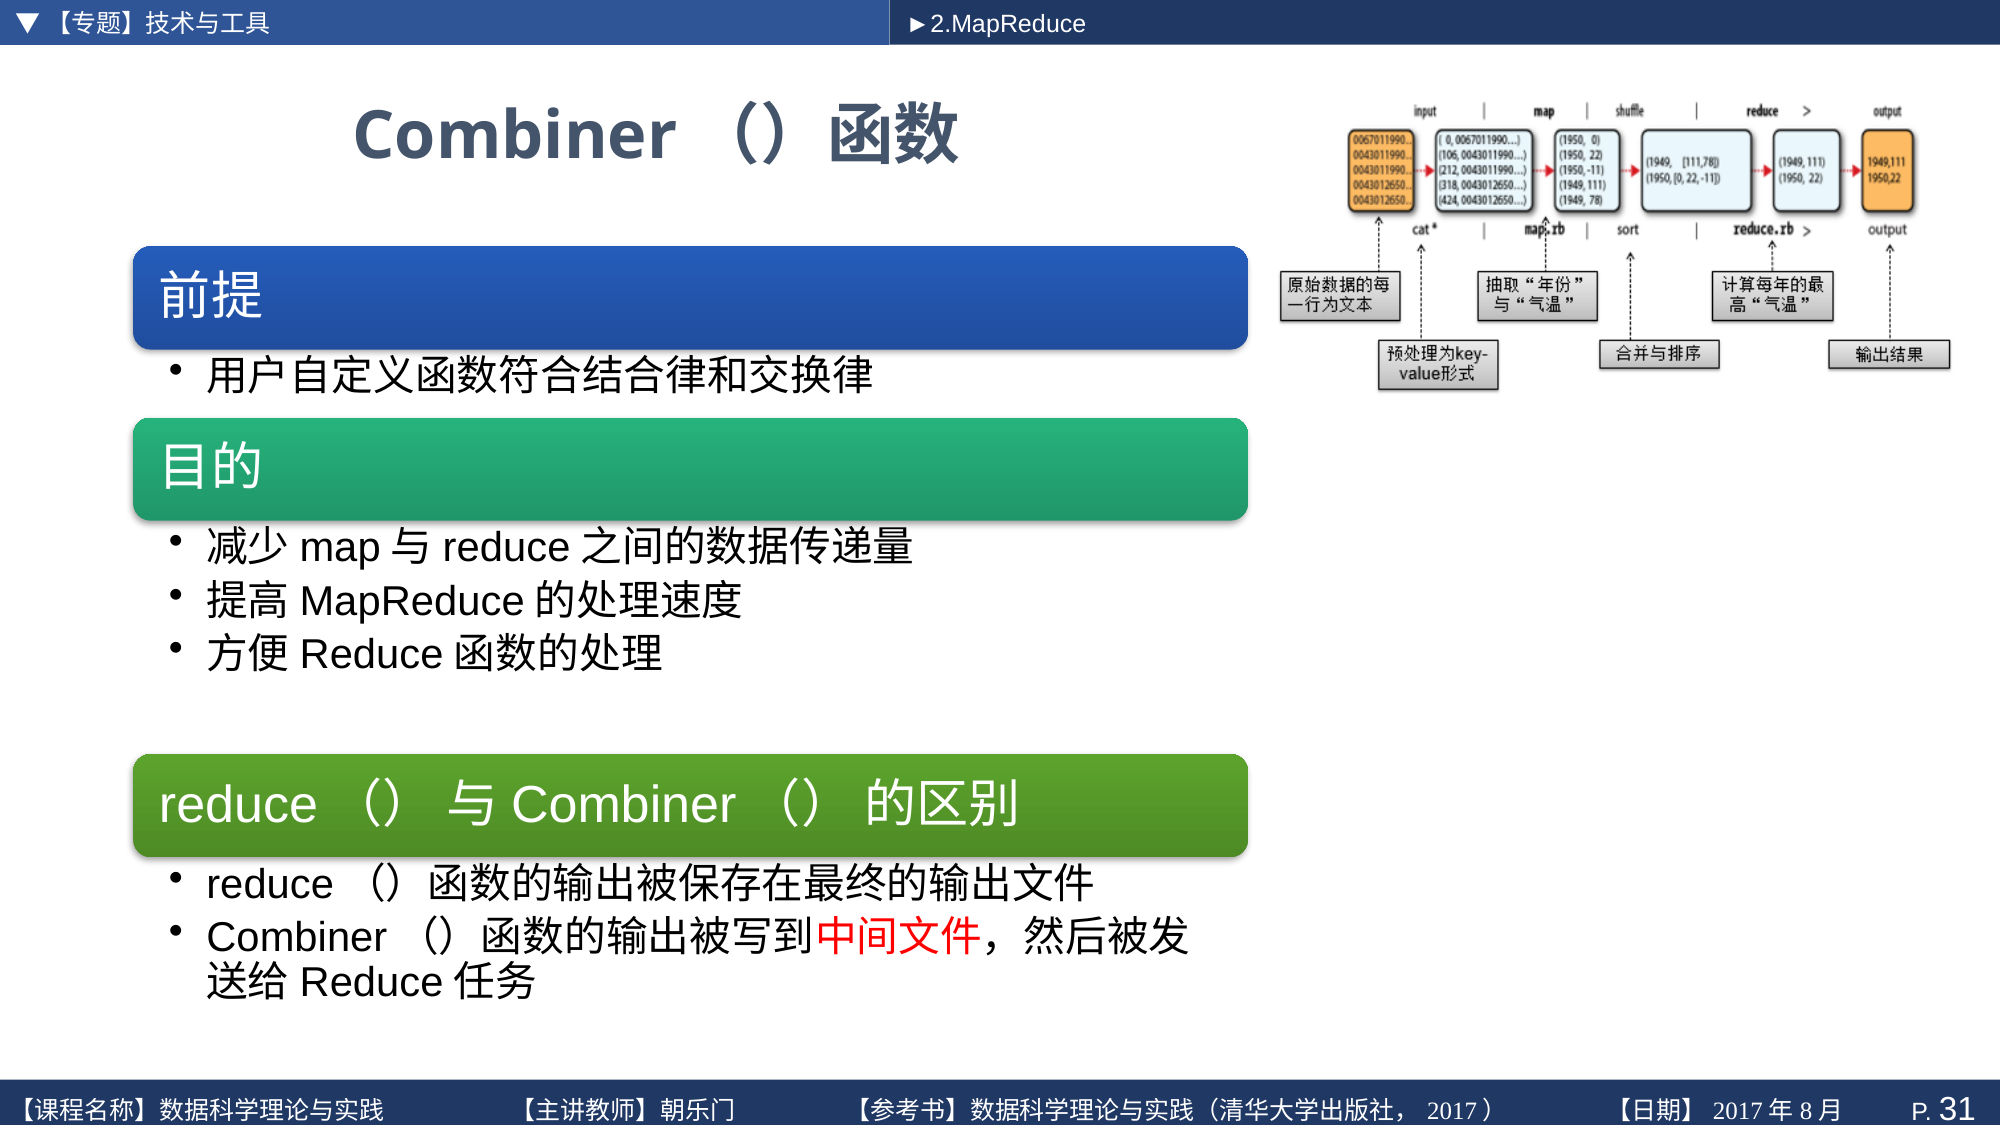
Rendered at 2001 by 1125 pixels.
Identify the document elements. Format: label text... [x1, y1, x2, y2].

picture [1271, 93, 1961, 399]
list ▼【专题】技术与工具 [0, 0, 725, 43]
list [133, 245, 1248, 1028]
title Combiner（）函数 [64, 64, 1249, 200]
list ►2.MapReduce [890, 0, 1249, 43]
